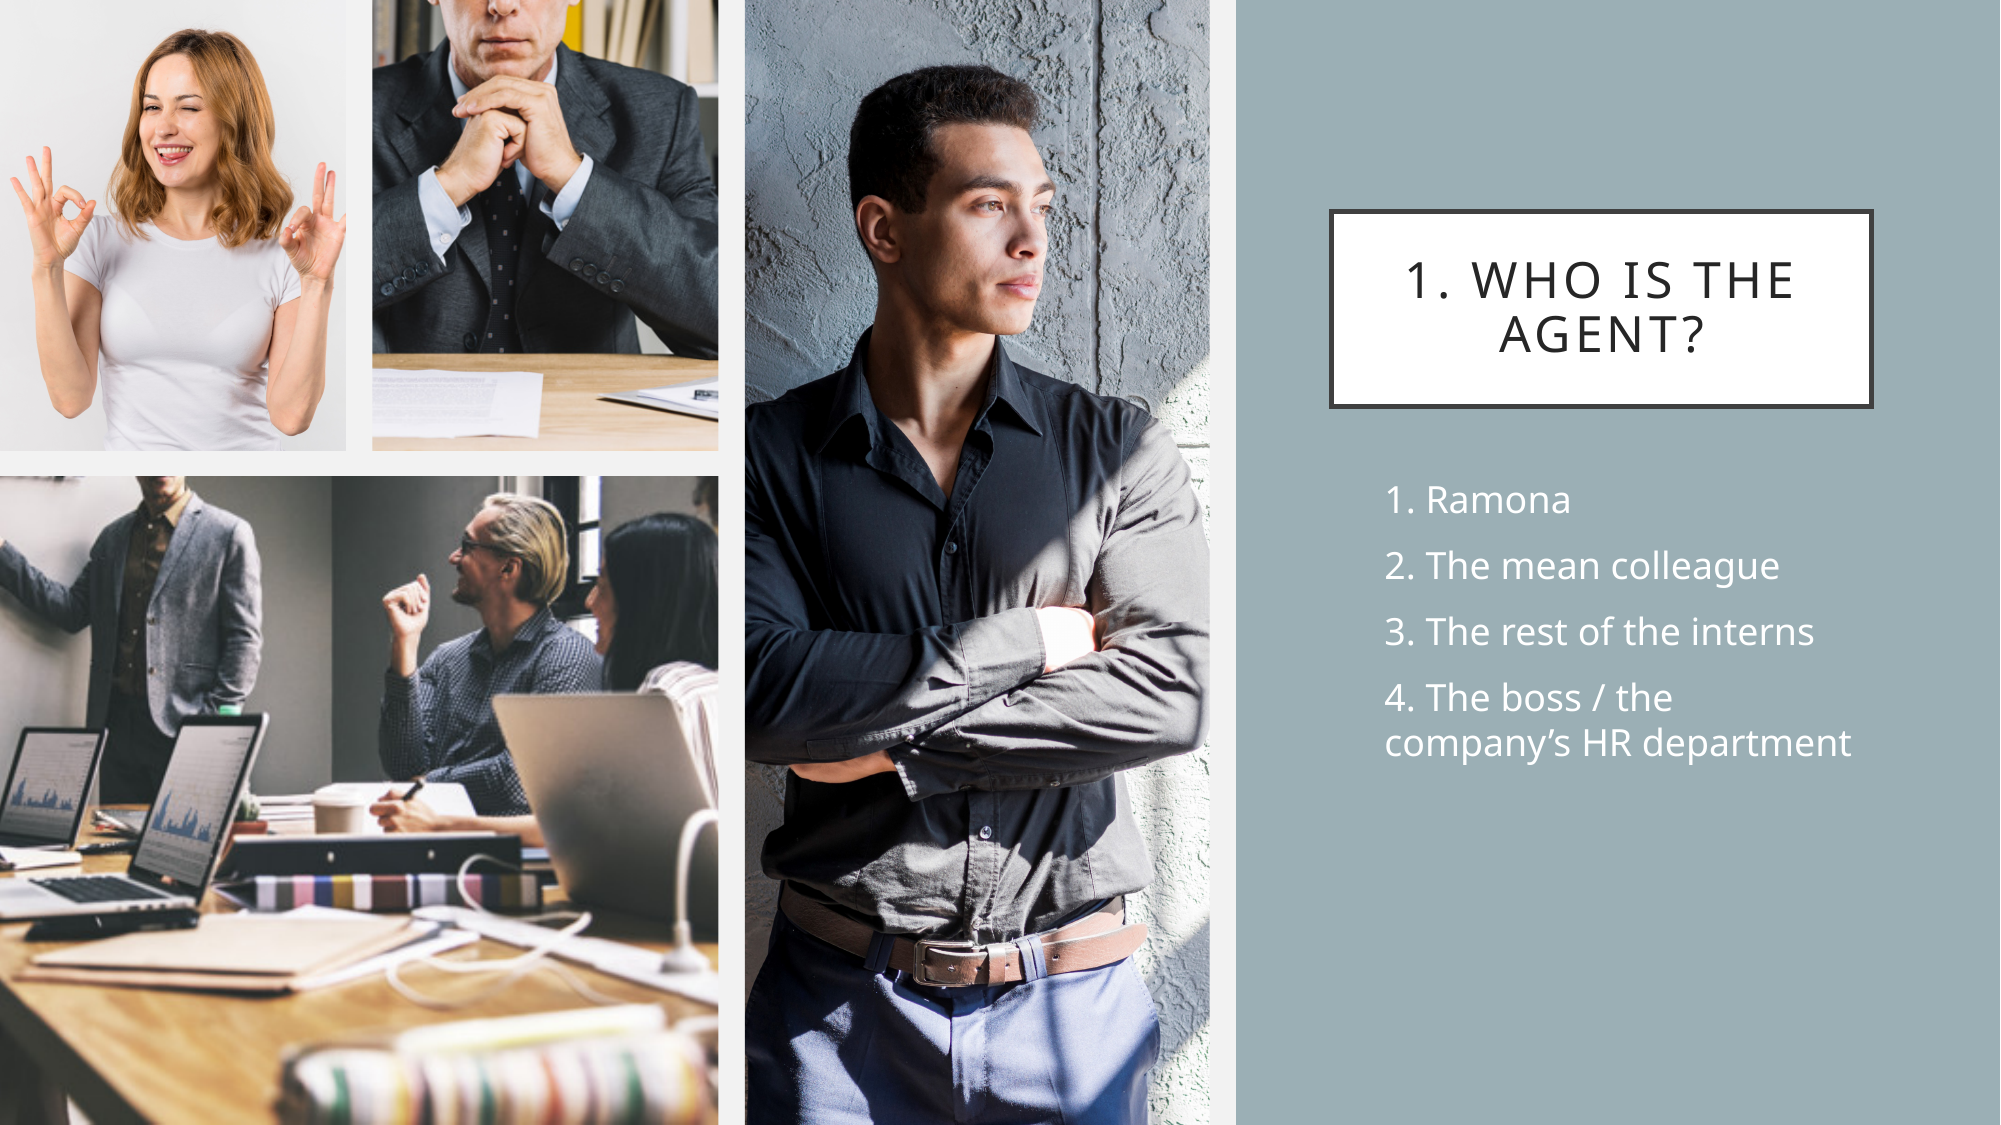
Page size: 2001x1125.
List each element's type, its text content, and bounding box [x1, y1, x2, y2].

picture [744, 0, 1210, 1125]
picture [372, 0, 719, 451]
list 1. Ramona 2. The mean colleague 3. The rest of the interns 4. The boss / the company’s HR department [1331, 468, 1871, 969]
picture [0, 0, 346, 451]
picture [0, 476, 719, 1125]
title 1. Who is the agent? [1329, 209, 1874, 409]
text_box [1235, 0, 2000, 1125]
